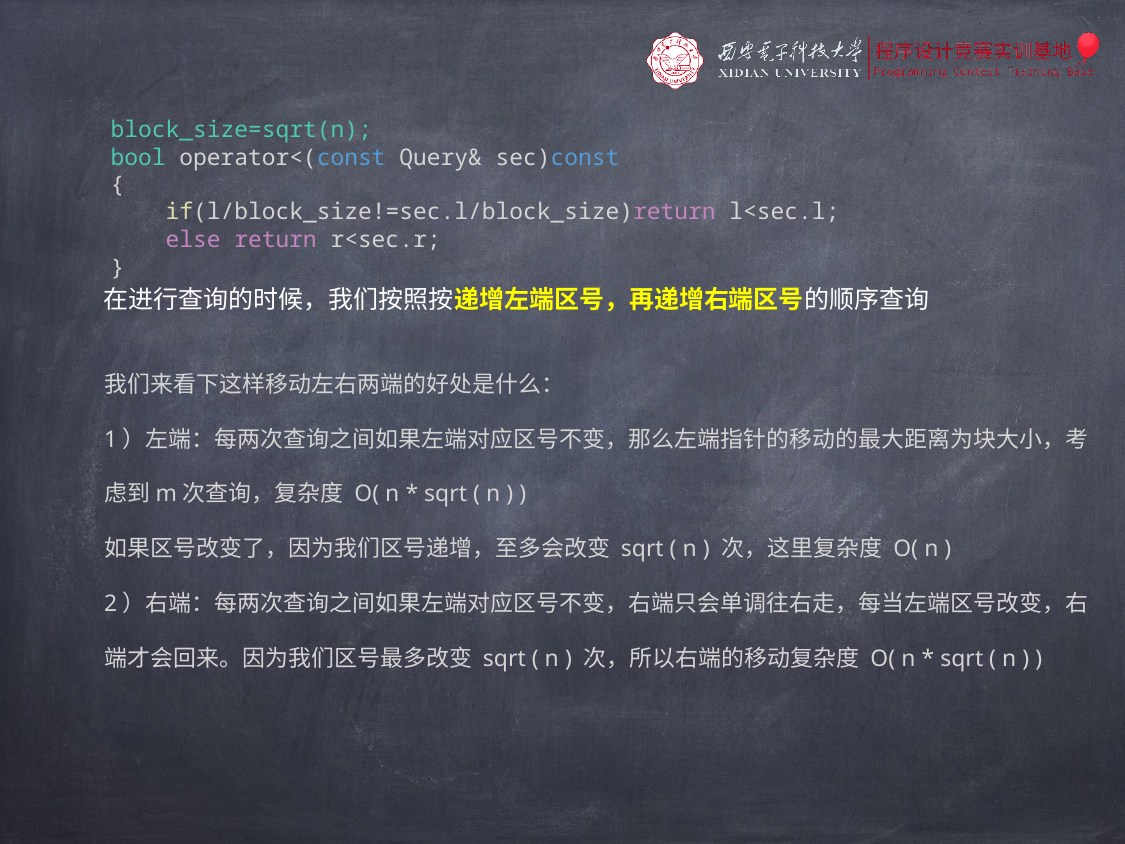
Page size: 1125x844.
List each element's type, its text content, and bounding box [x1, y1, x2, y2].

text_box 在进行查询的时候，我们按照按递增左端区号，再递增右端区号的顺序查询 [89, 275, 1079, 321]
picture [0, 0, 1125, 844]
text_box block_size=sqrt(n); bool operator<(const Query& sec)const { if(l/block_size!=sec.l/block_size)return l<sec.l; else return r<sec.r; } [95, 107, 924, 287]
text_box 我们来看下这样移动左右两端的好处是什么： 1）左端：每两次查询之间如果左端对应区号不变，那么左端指针的移动的最大距离为块大小，考虑到m次查询，复杂度 O( n * sqrt ( n ) ) 如果区号改变了，因为我们区号递增，至多会改变 sqrt ( n ) 次，这里复杂度 O( n ) 2）右端：每两次查询之间如果左端对应区号不变，右端只会单调往右走，每当左端区号改变，右端才会回来。因为我们区号最多改变 sqrt ( n ) 次，所以右端的移动复杂度 O( n * sqrt ( n ) ) [89, 334, 1111, 679]
